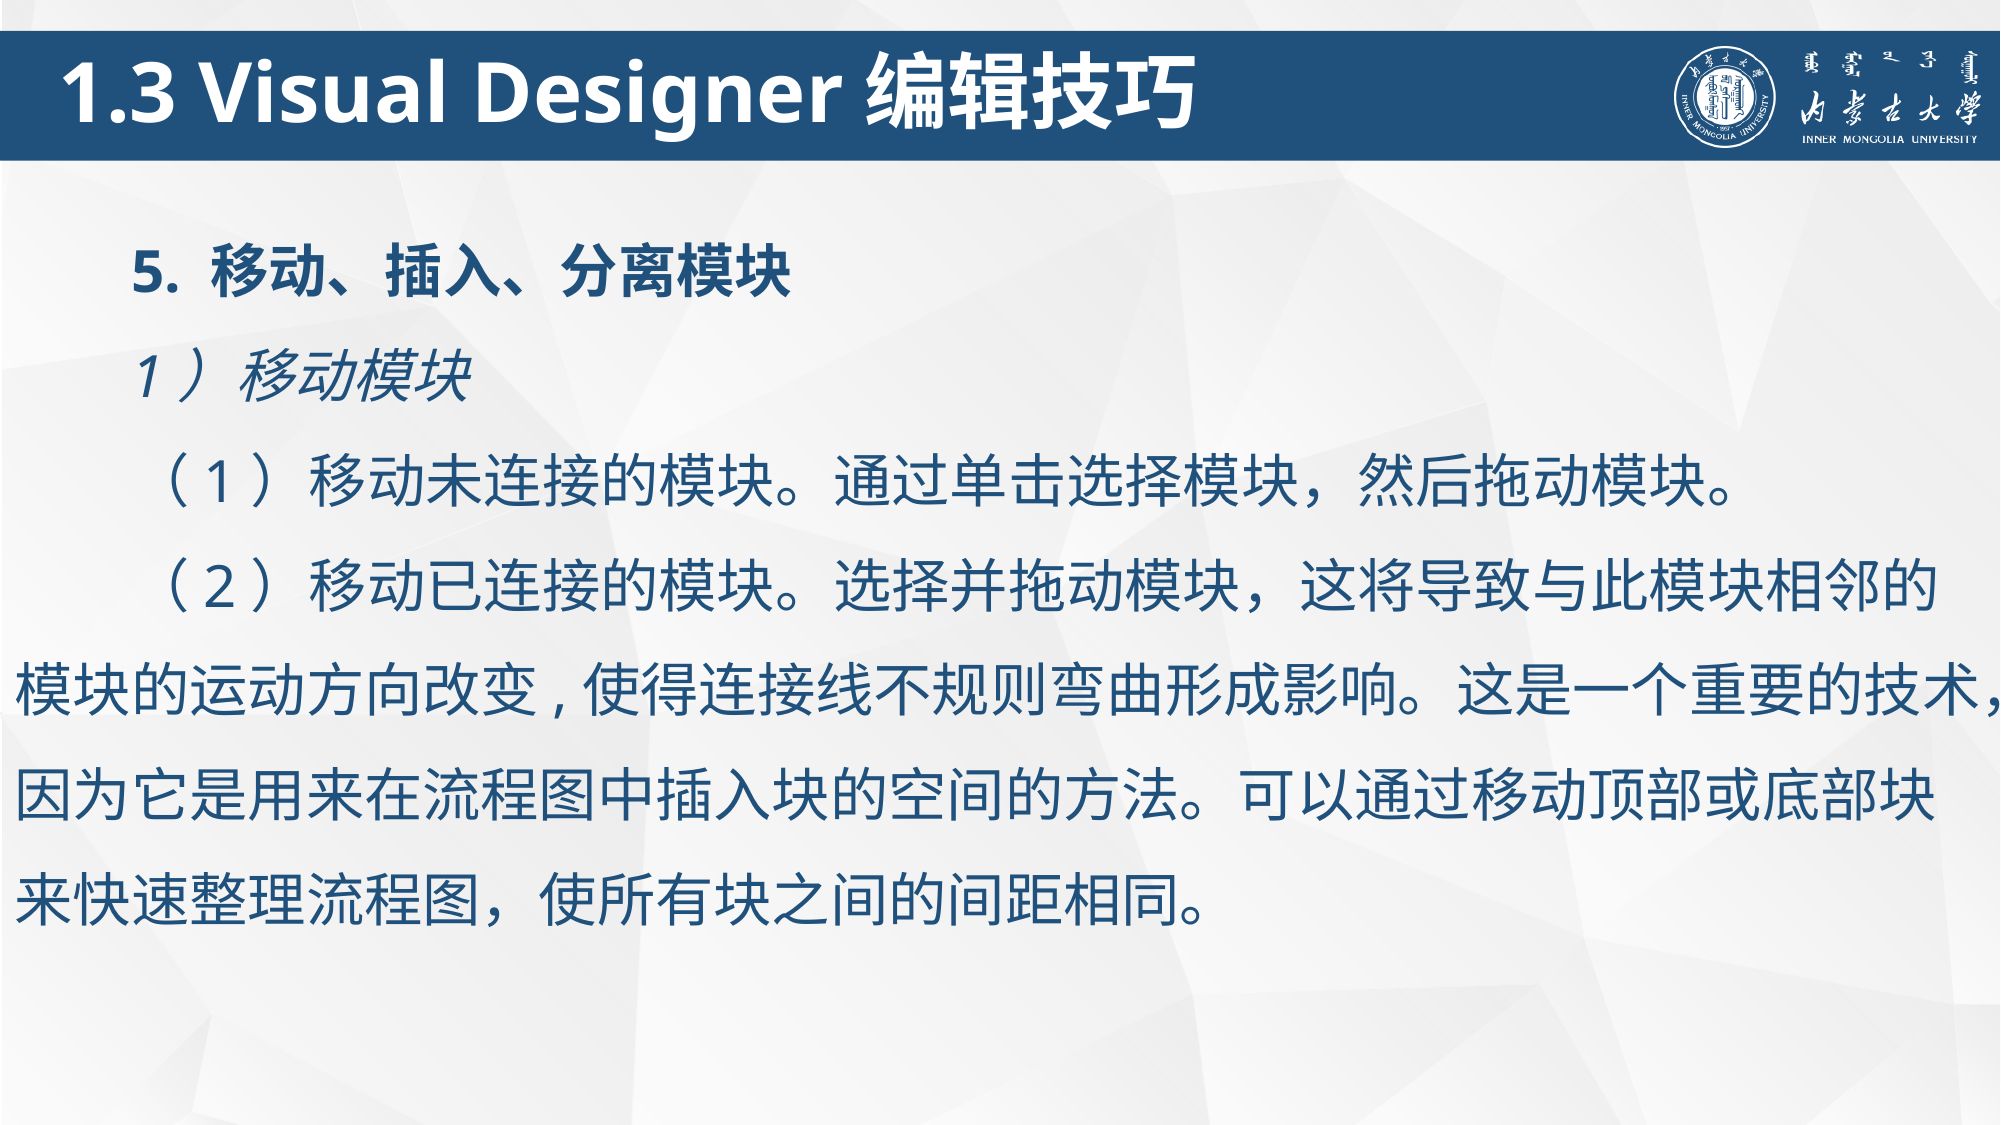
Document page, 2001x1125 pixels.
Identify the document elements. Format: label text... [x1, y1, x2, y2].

picture [1673, 46, 1986, 150]
text_box 5. 移动、插入、分离模块 1）移动模块 （1）移动未连接的模块。通过单击选择模块，然后拖动模块。 （2）移动已连接的模块。选择并拖动模块，这将导致与此模块相邻的模块的运动方向改变,使得连接线不规则弯曲形成影响。这是一个重要的技术，因为它是用来在流程图中插入块的空间的方法。可以通过移动顶部或底部块来快速整理流程图，使所有块之间的间距相同。 [0, 191, 2000, 1046]
list 1.3 Visual Designer编辑技巧 [43, 42, 1258, 148]
picture [0, 0, 2001, 1125]
